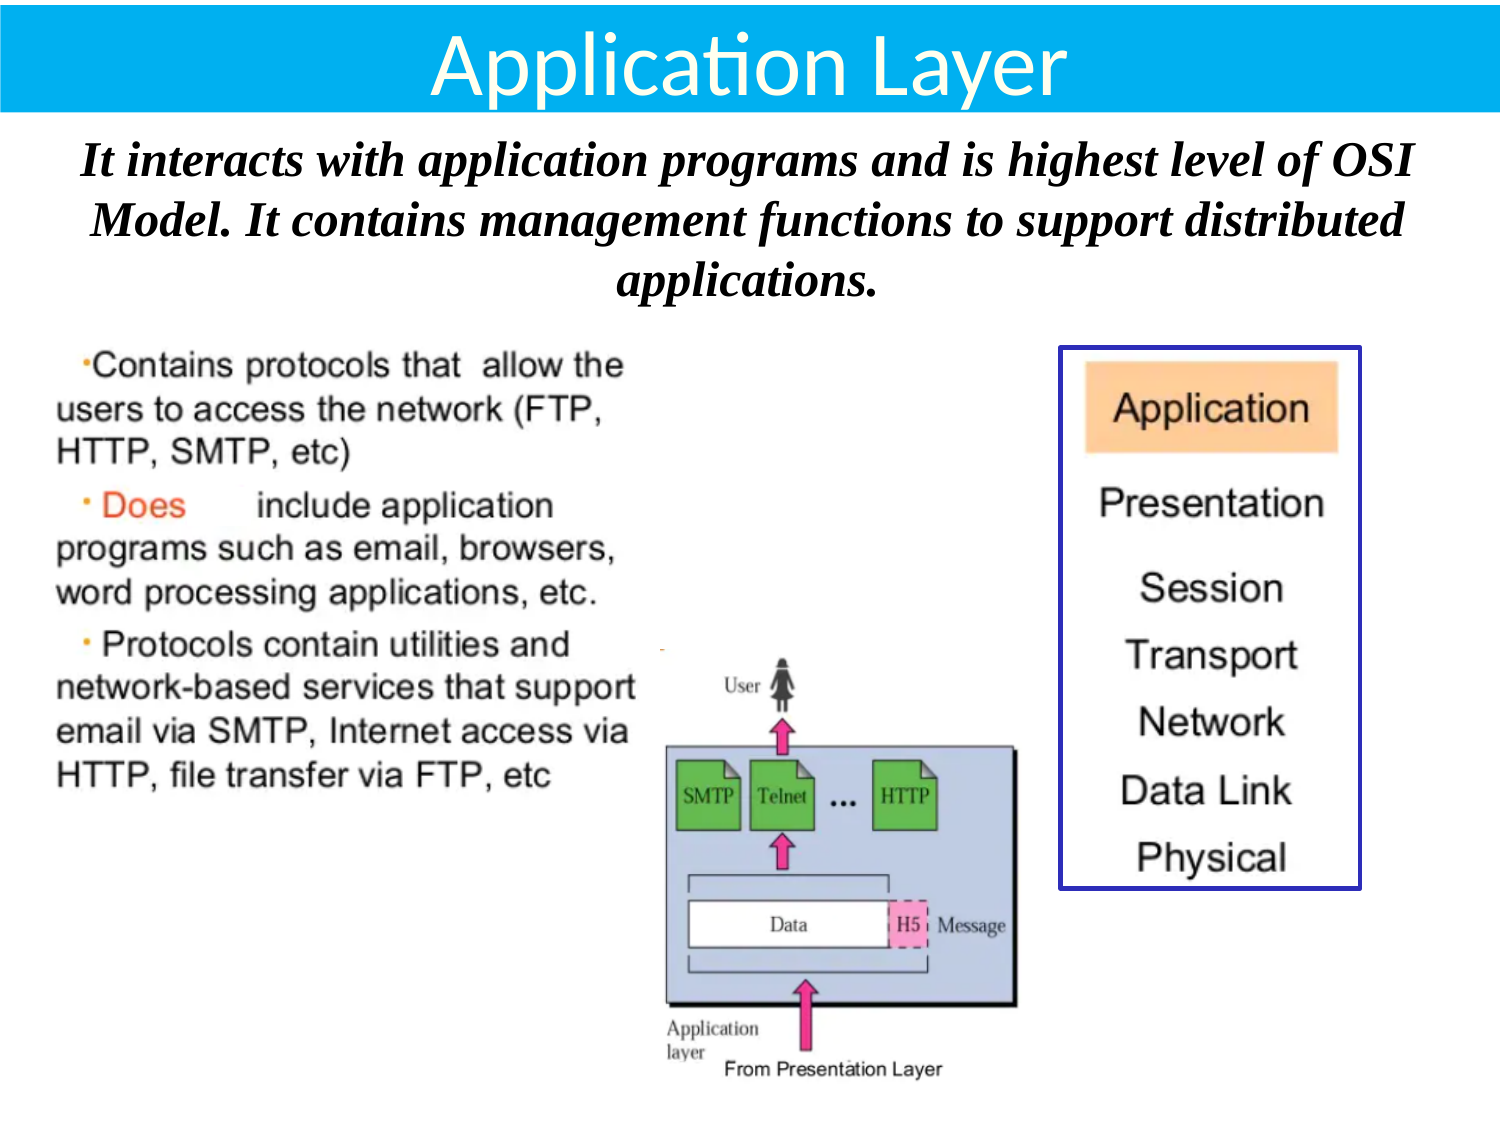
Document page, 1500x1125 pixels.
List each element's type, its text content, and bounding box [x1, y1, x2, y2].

text_box It interacts with application programs and is highest level of OSI Model. It contains management functions to support distributed applications. [0, 119, 1496, 314]
picture [37, 344, 1027, 1085]
picture [1062, 349, 1359, 887]
title Application Layer [0, 5, 1500, 113]
